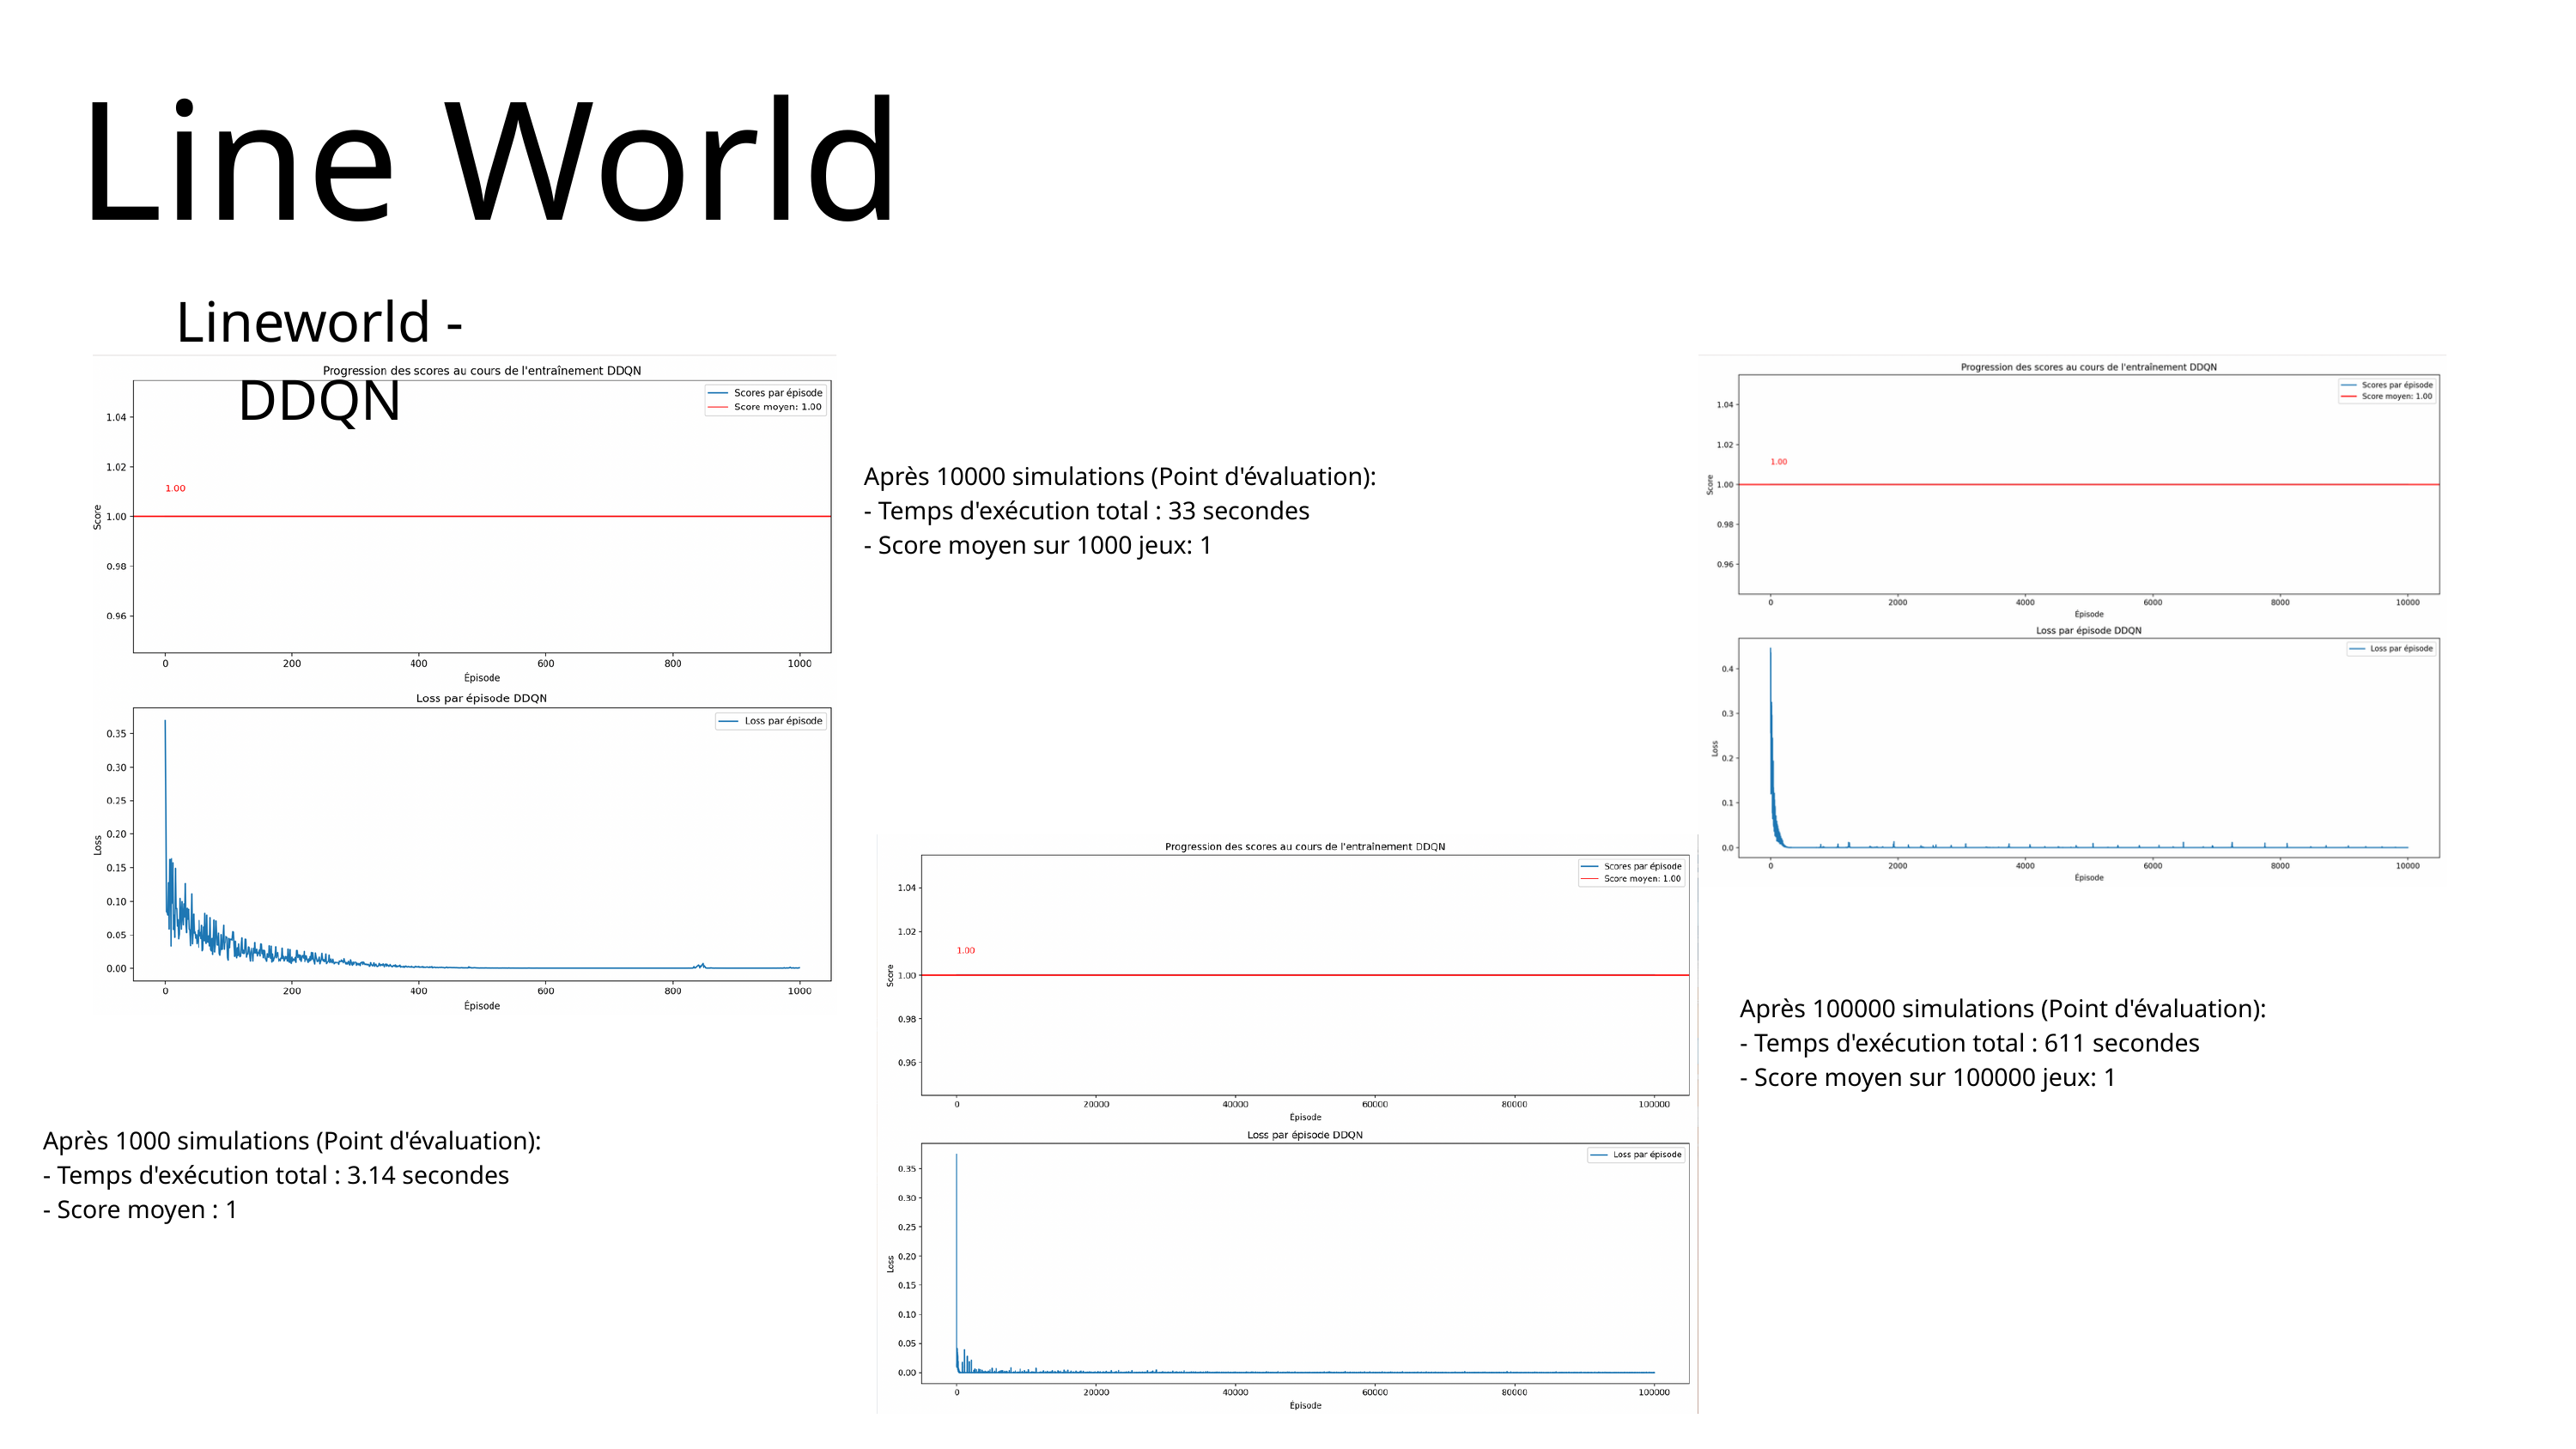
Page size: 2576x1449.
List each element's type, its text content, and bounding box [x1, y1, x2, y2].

text_box [877, 834, 1698, 1414]
text_box Après 1000 simulations (Point d'évaluation): - Temps d'exécution total : 3.14 secondes - Score moyen : 1 [43, 1120, 554, 1258]
text_box [93, 355, 837, 1015]
text_box Après 100000 simulations (Point d'évaluation): - Temps d'exécution total : 611 secondes - Score moyen sur 100000 jeux: 1 [1740, 954, 2279, 1091]
text_box [1698, 355, 2447, 887]
text_box Line World [50, 22, 975, 253]
text_box Lineworld - DDQN [86, 276, 555, 509]
text_box Après 10000 simulations (Point d'évaluation): - Temps d'exécution total : 33 secondes - Score moyen sur 1000 jeux: 1 [864, 421, 1623, 559]
